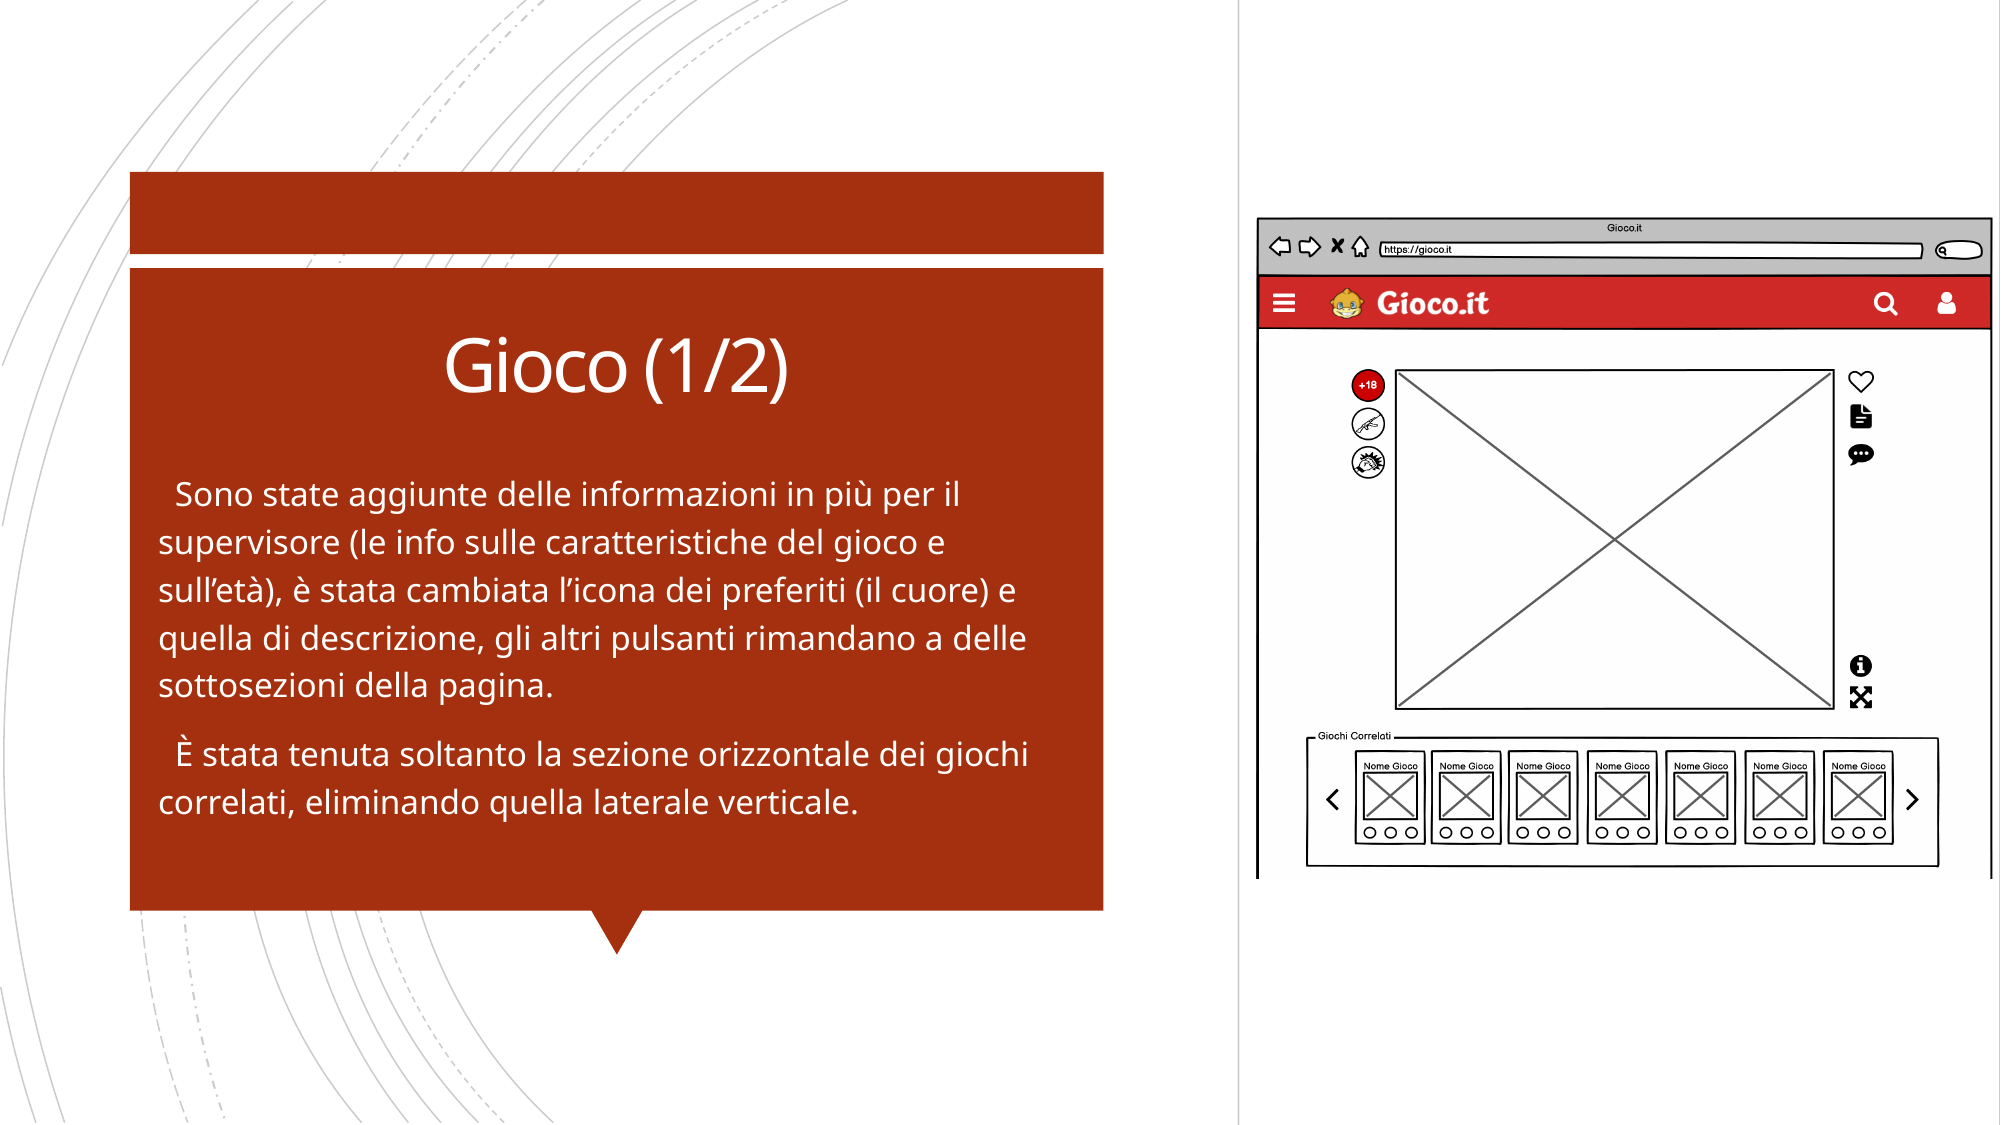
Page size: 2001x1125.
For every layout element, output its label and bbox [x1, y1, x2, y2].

text_box [0, 0, 1996, 1125]
text_box [1996, 0, 2000, 1125]
picture [1256, 217, 1994, 879]
